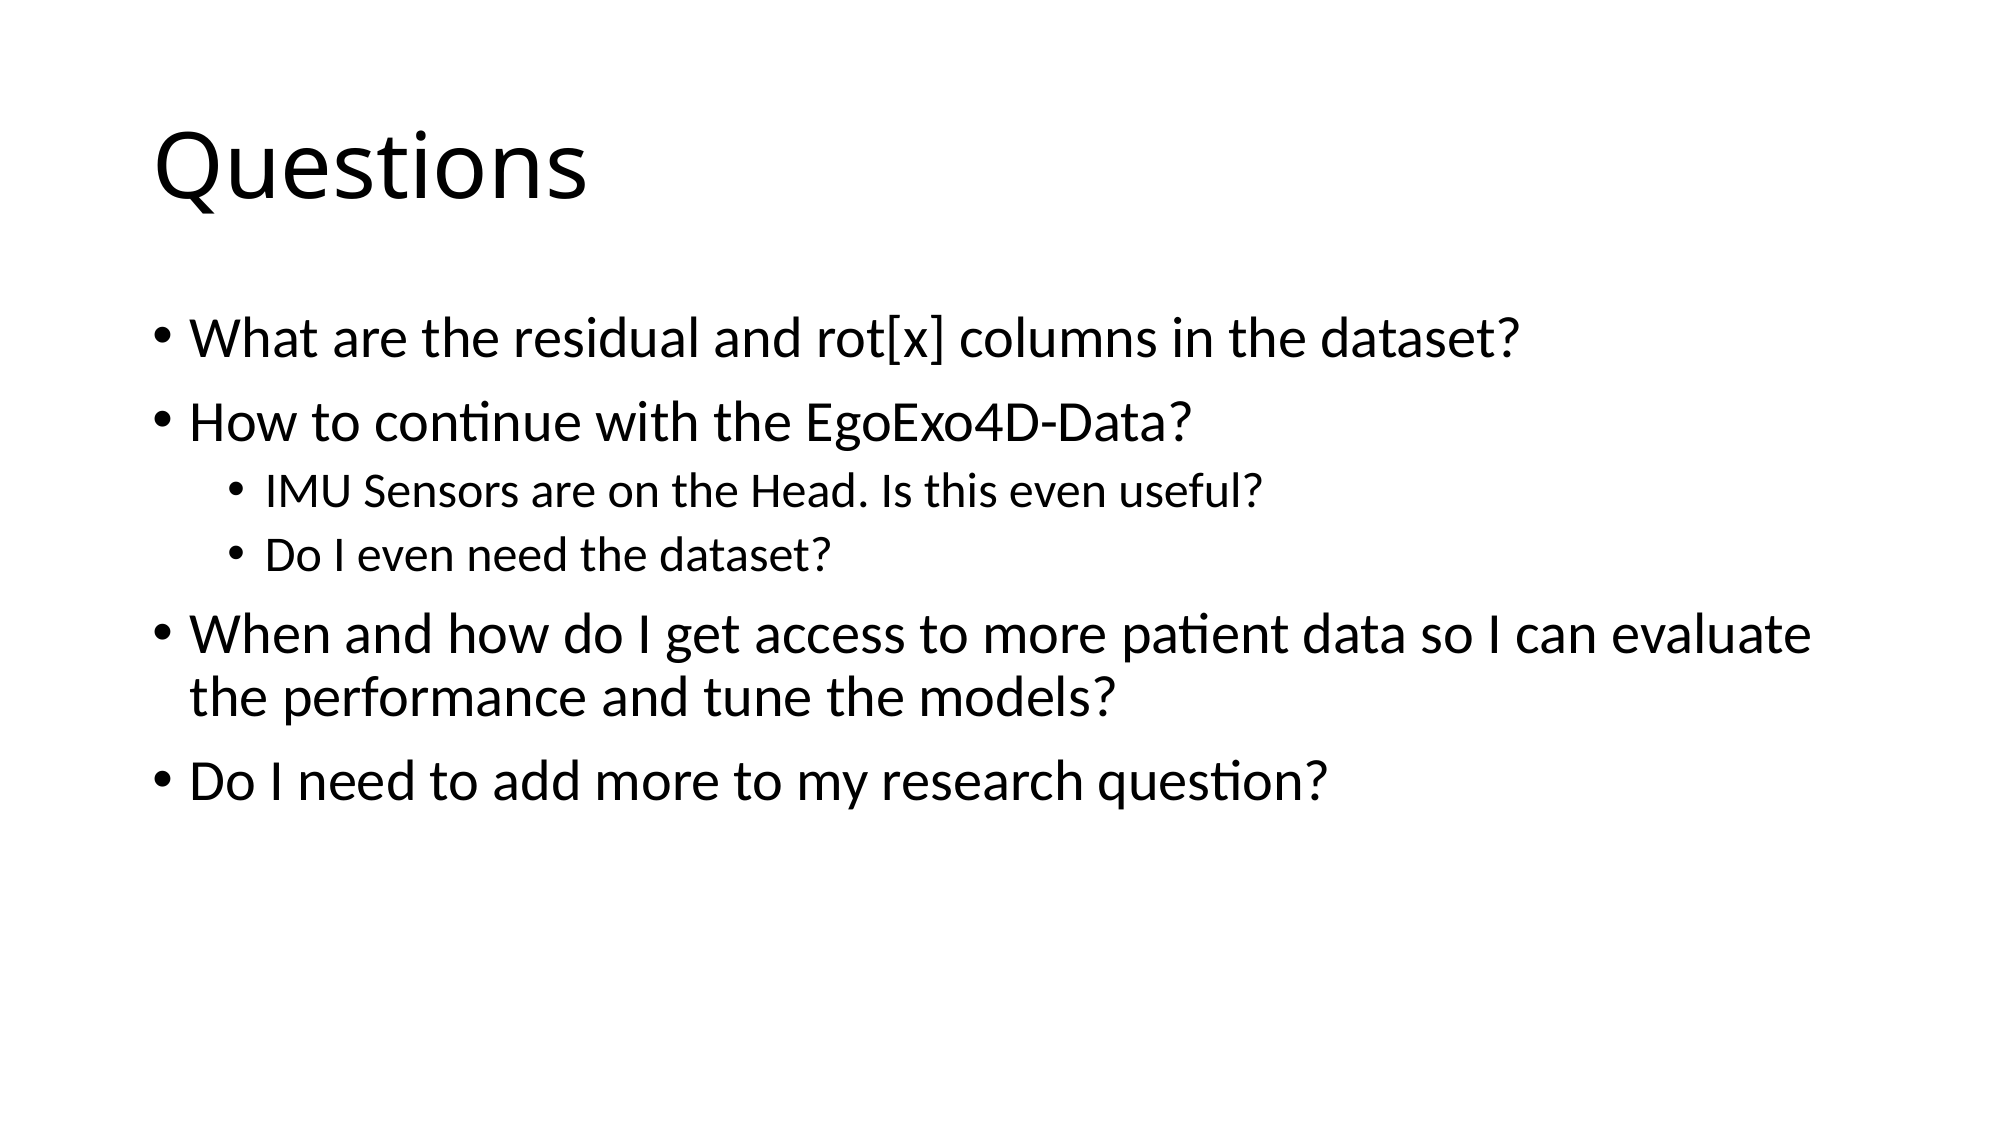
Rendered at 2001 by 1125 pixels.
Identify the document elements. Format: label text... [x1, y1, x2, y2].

list What are the residual and rot[x] columns in the dataset? How to continue with the EgoExo4D-Data? IMU Sensors are on the Head. Is this even useful? Do I even need the dataset? When and how do I get access to more patient data so I can evaluate the performance and tune the models? Do I need to add more to my research question? [137, 299, 1863, 1014]
title Questions [137, 59, 1863, 278]
